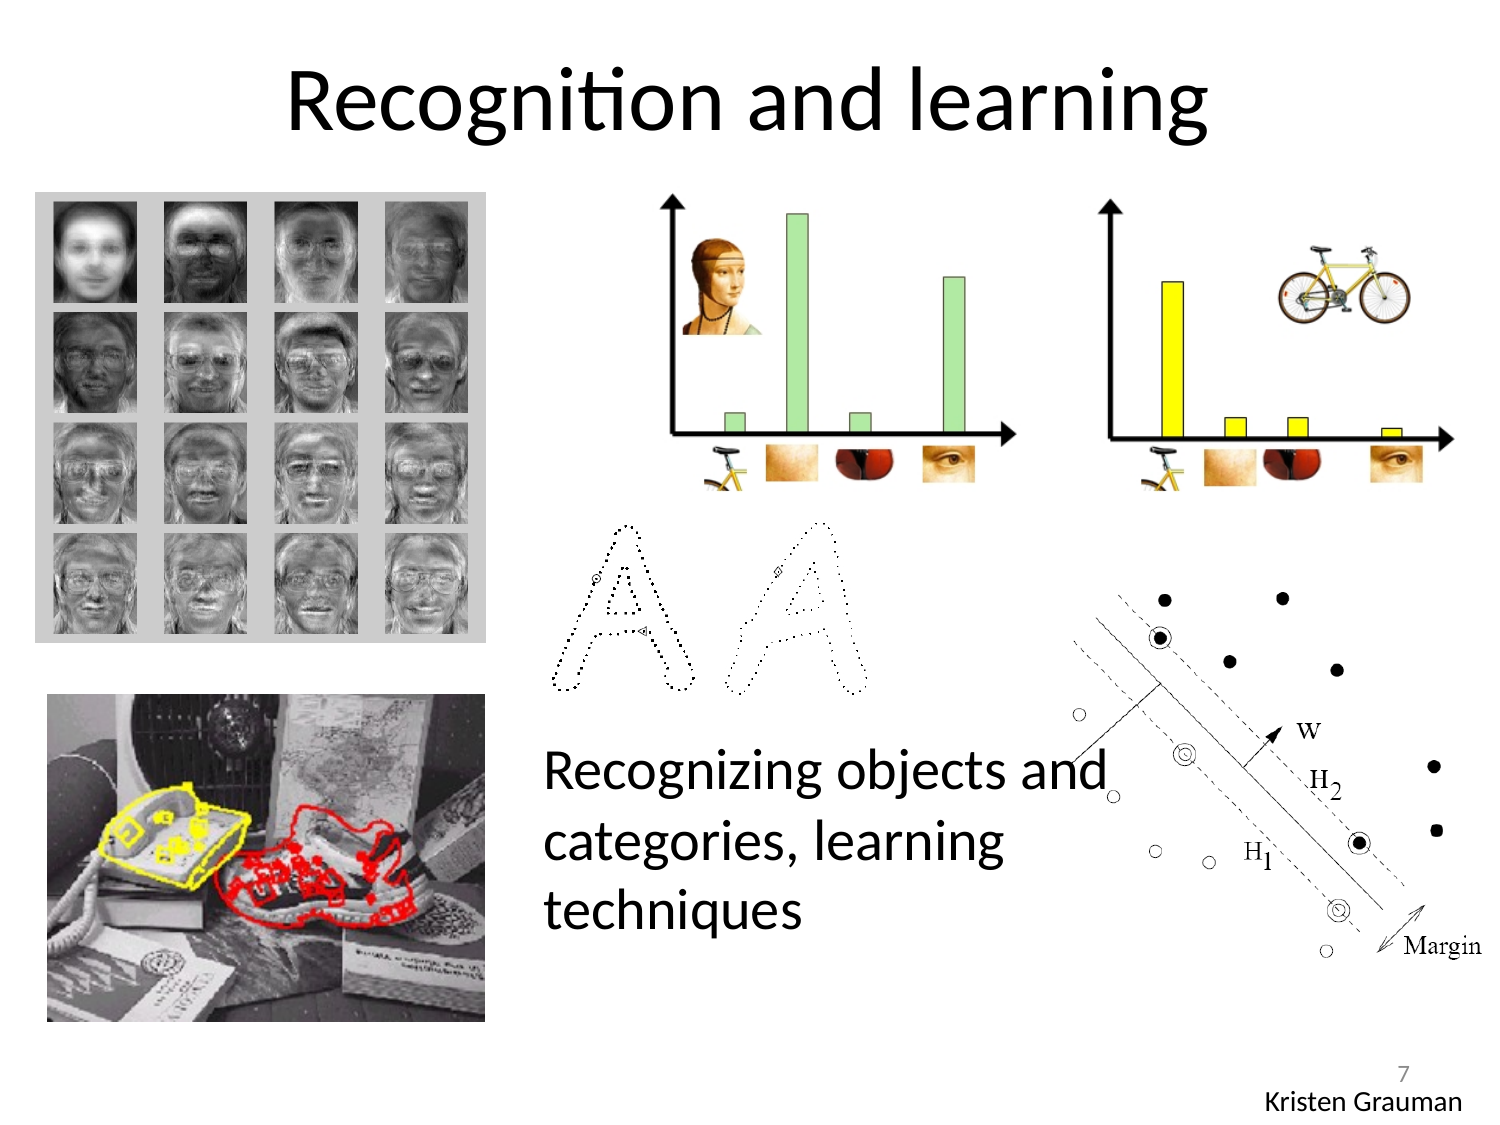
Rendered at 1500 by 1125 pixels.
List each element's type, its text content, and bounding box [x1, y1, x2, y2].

slide_number 7 [1074, 1042, 1425, 1103]
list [35, 192, 486, 643]
picture [537, 511, 892, 711]
title Recognition and learning [73, 0, 1424, 188]
text_box Kristen Grauman [1249, 1074, 1500, 1125]
picture [46, 694, 485, 1022]
picture [652, 186, 1500, 497]
picture [1068, 526, 1500, 986]
text_box Recognizing objects and categories, learning techniques [528, 724, 1063, 949]
